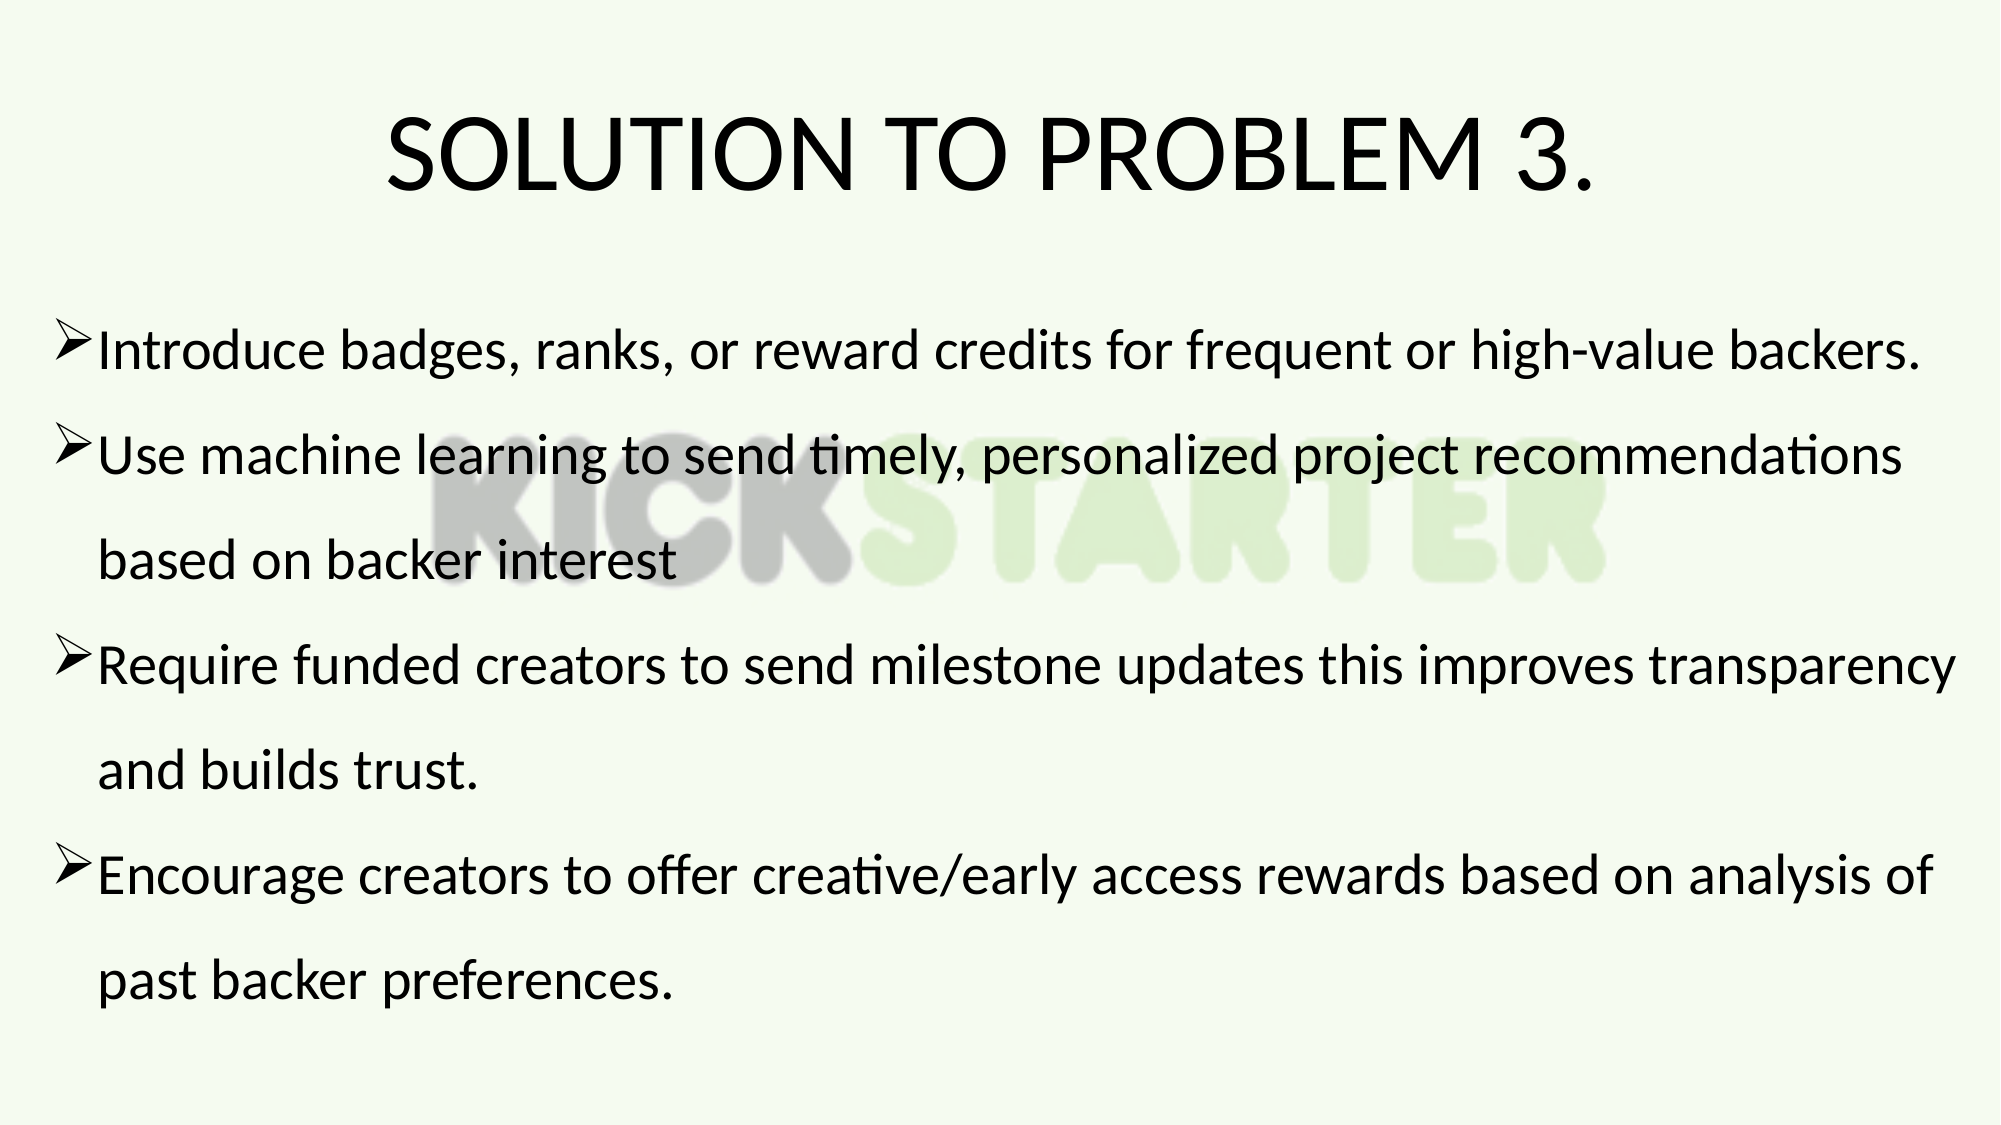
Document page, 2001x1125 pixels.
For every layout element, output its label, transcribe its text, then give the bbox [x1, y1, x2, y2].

text_box Introduce badges, ranks, or reward credits for frequent or high-value backers. Use machine learning to send timely, personalized project recommendations based on backer interest Require funded creators to send milestone updates this improves transparency and builds trust. Encourage creators to offer creative/early access rewards based on analysis of past backer preferences. [36, 268, 2000, 1019]
text_box SOLUTION TO PROBLEM 3. [40, 70, 1943, 221]
